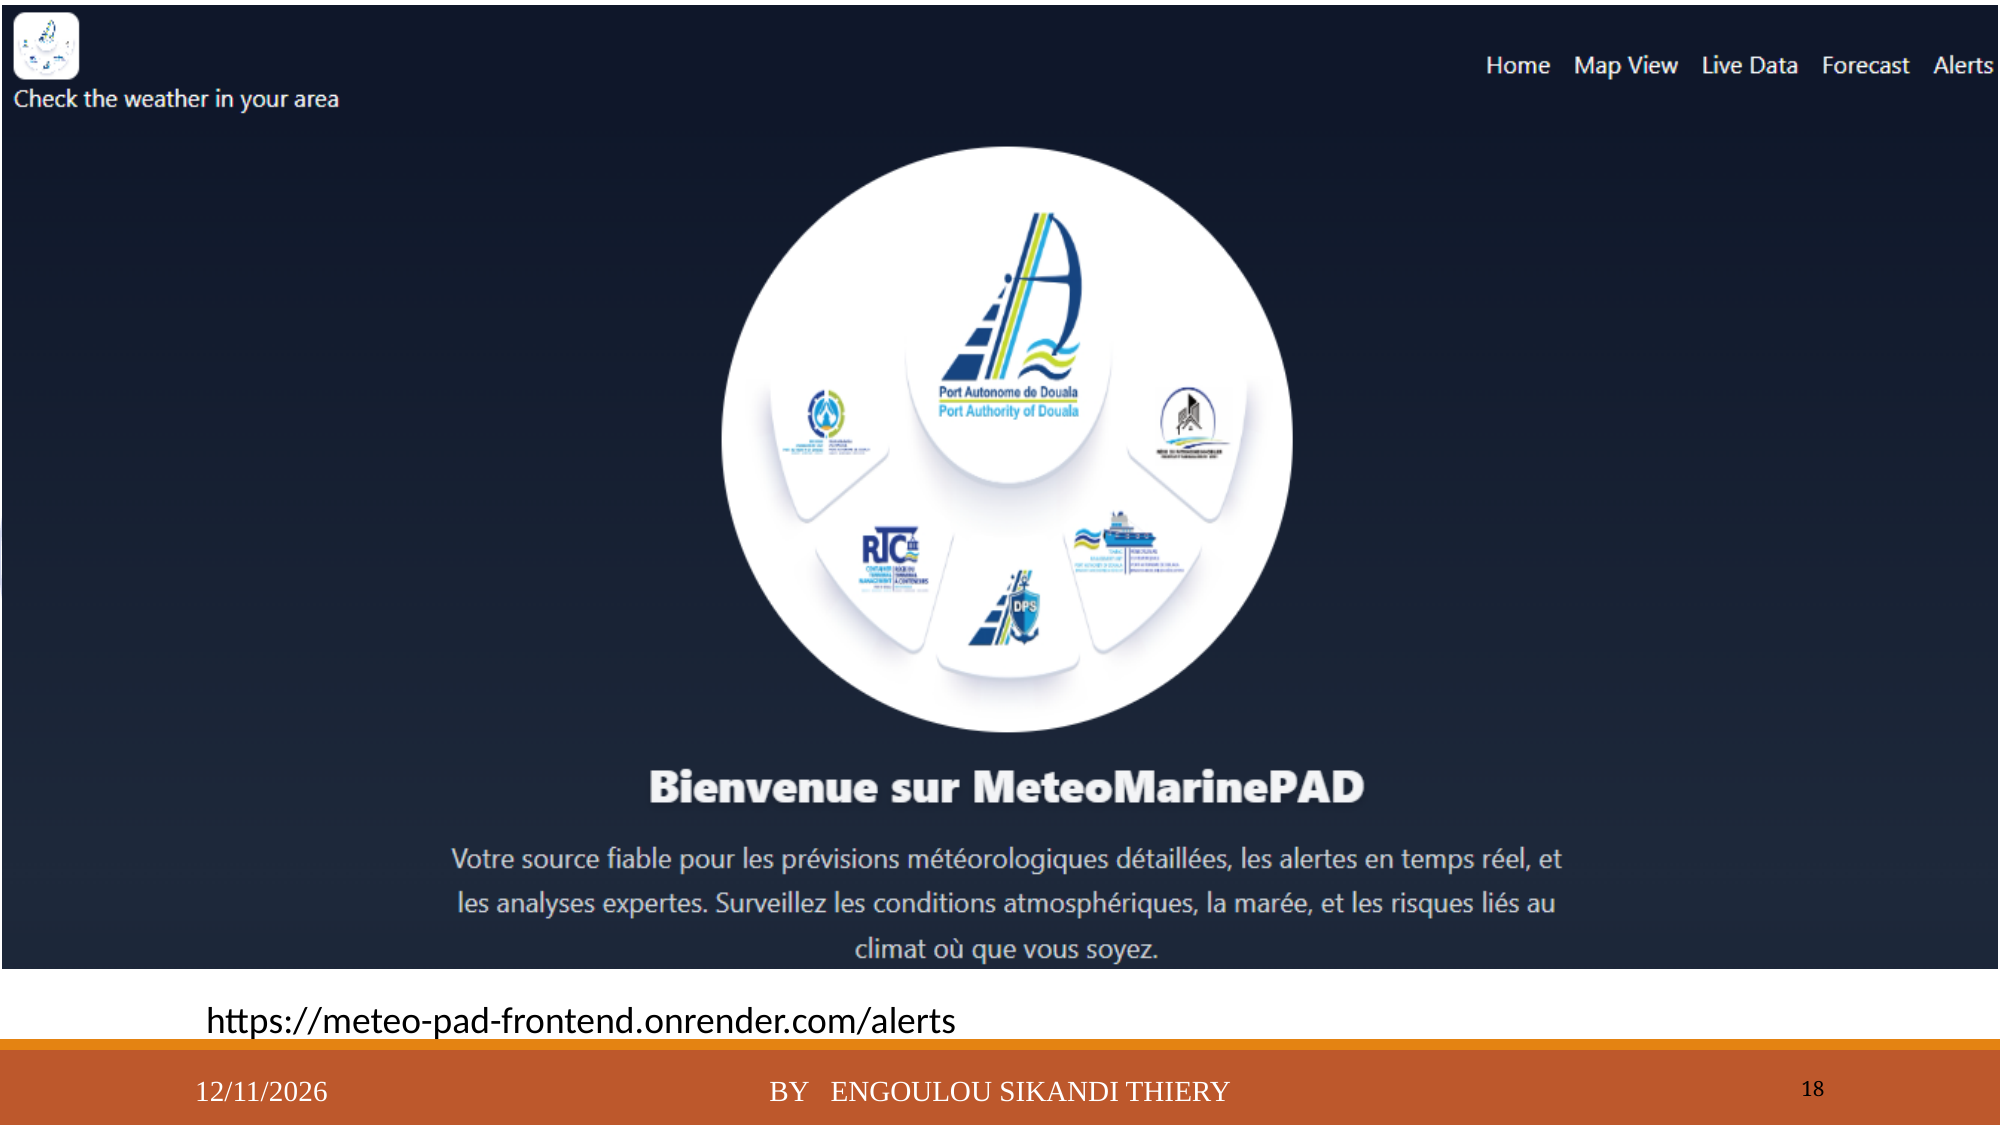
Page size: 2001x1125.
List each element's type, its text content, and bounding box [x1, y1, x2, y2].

picture [2, 4, 1998, 970]
slide_number 18 [1624, 1059, 1840, 1120]
text_box https://meteo-pad-frontend.onrender.com/alerts [191, 988, 1192, 1049]
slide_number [180, 1059, 586, 1120]
footer By ENGOULOU SIKANDI Thiery [604, 1059, 1396, 1120]
